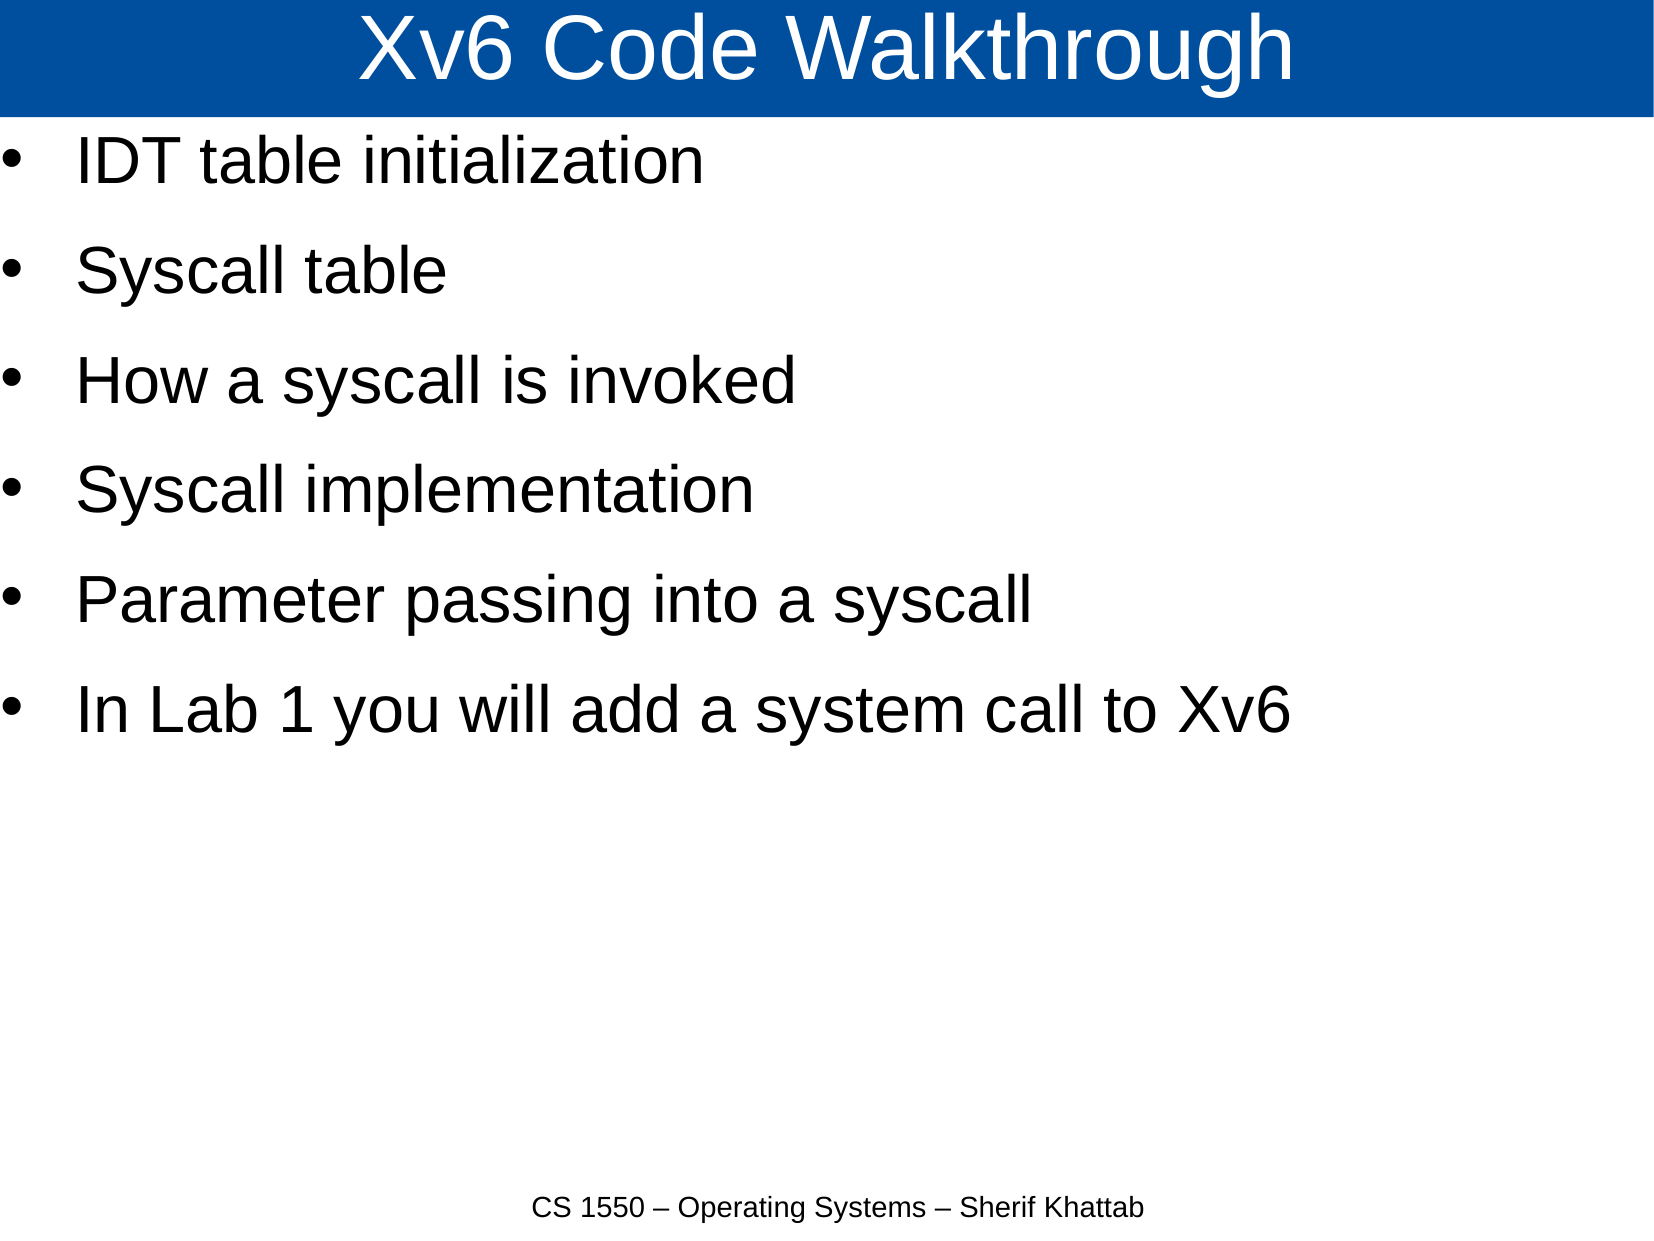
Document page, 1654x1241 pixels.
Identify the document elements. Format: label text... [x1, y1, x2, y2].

footer CS 1550 – Operating Systems – Sherif Khattab [460, 1190, 1217, 1241]
list IDT table initialization Syscall table How a syscall is invoked Syscall implementation Parameter passing into a syscall In Lab 1 you will add a system call to Xv6 [0, 117, 1654, 1195]
title Xv6 Code Walkthrough [0, 0, 1654, 117]
